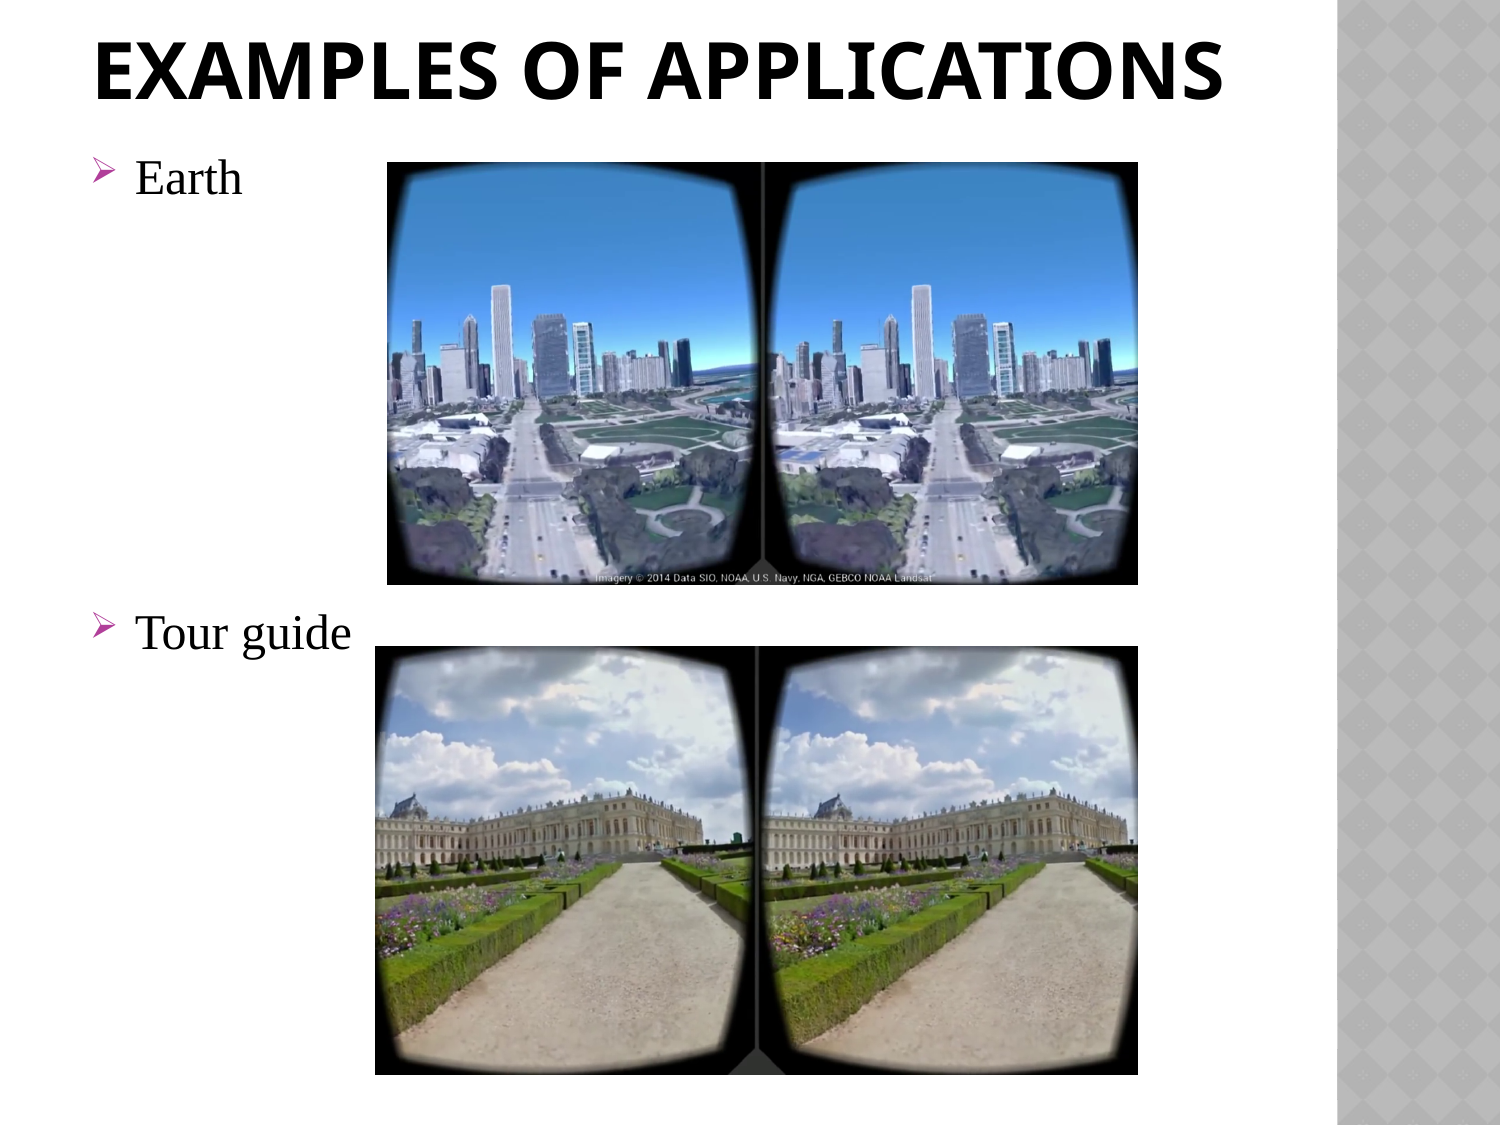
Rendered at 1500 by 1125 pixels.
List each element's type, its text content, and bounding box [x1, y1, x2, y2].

picture [387, 162, 1138, 585]
picture [374, 645, 1138, 1076]
title Examples of applications [75, 12, 1263, 115]
list Earth Tour guide [75, 137, 1263, 1059]
